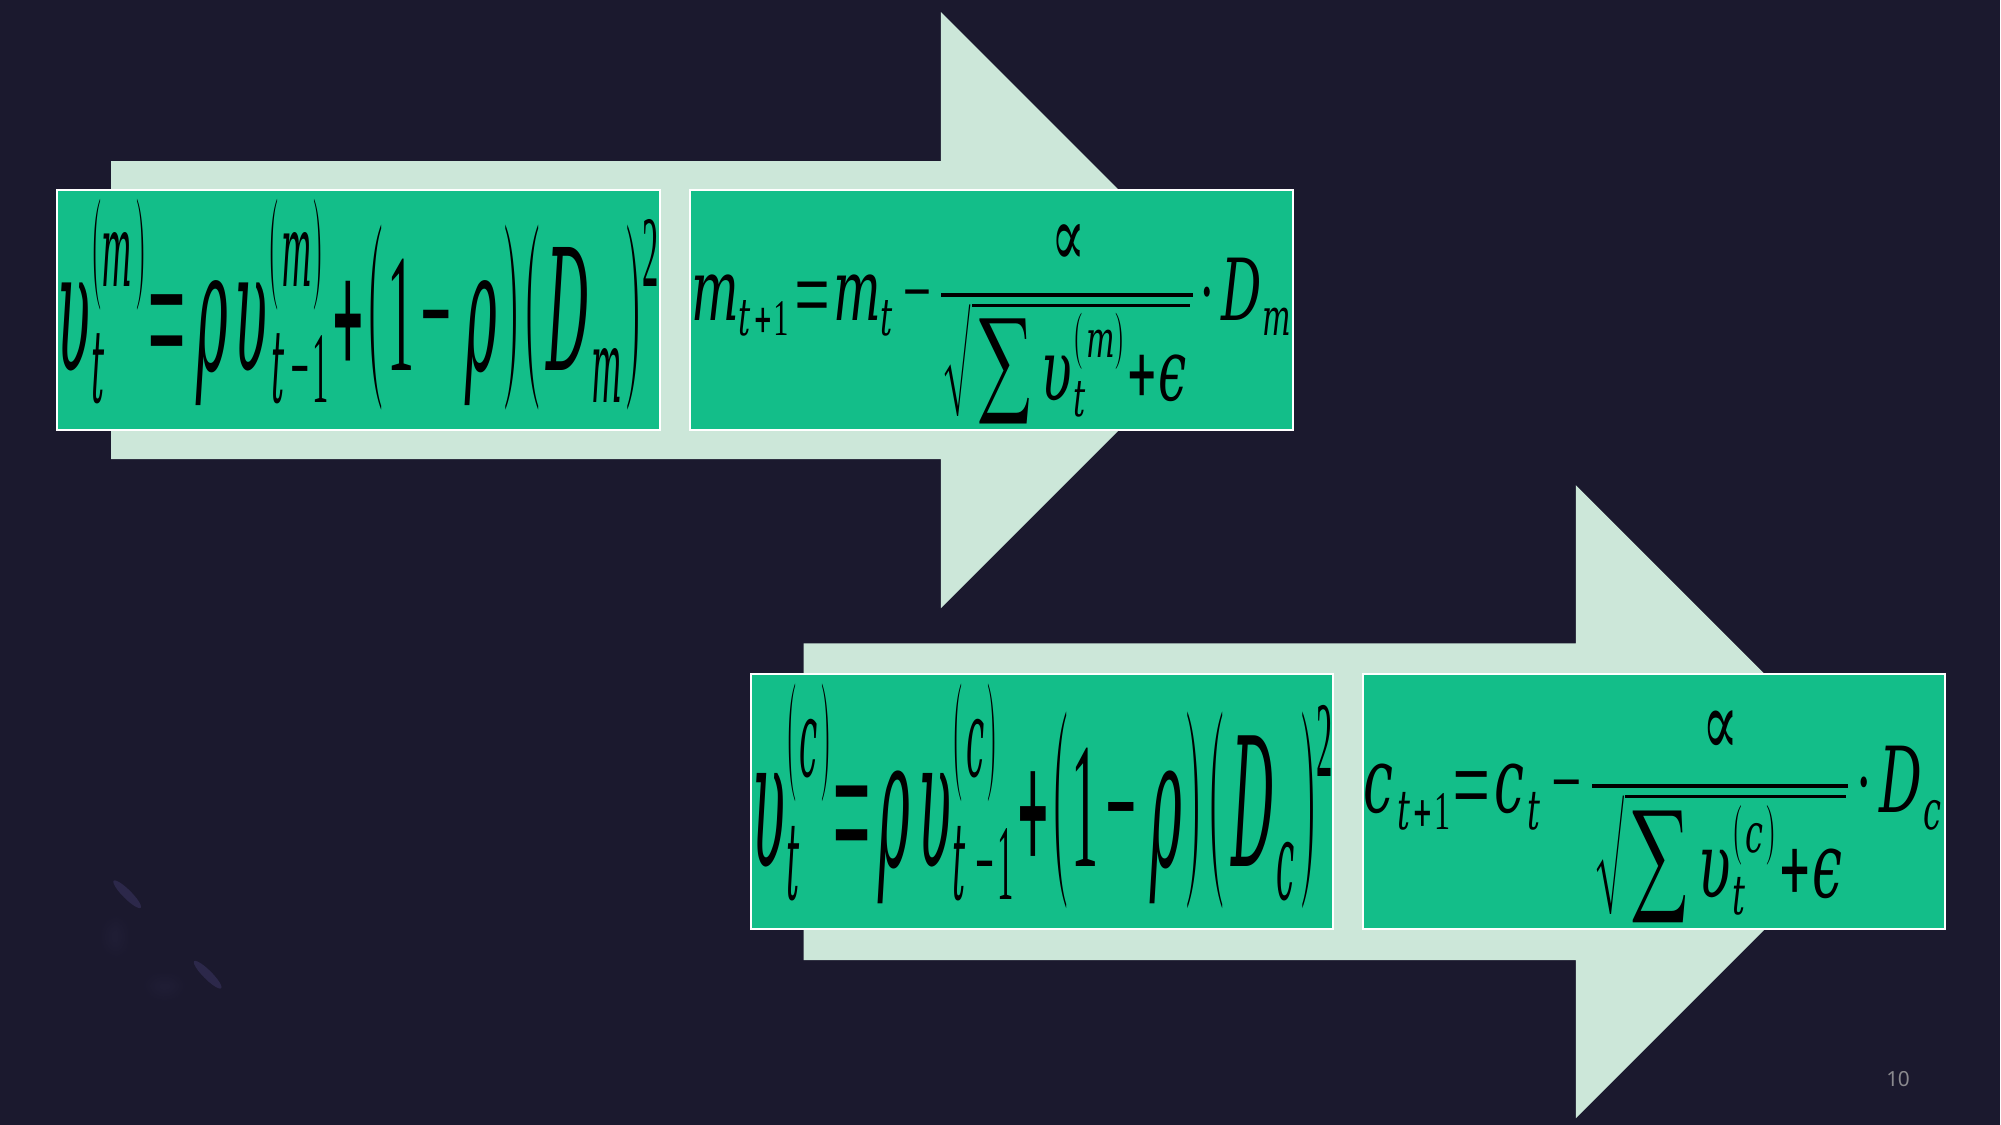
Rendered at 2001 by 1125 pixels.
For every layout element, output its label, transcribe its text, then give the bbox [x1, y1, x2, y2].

slide_number 10 [1632, 1067, 1910, 1093]
